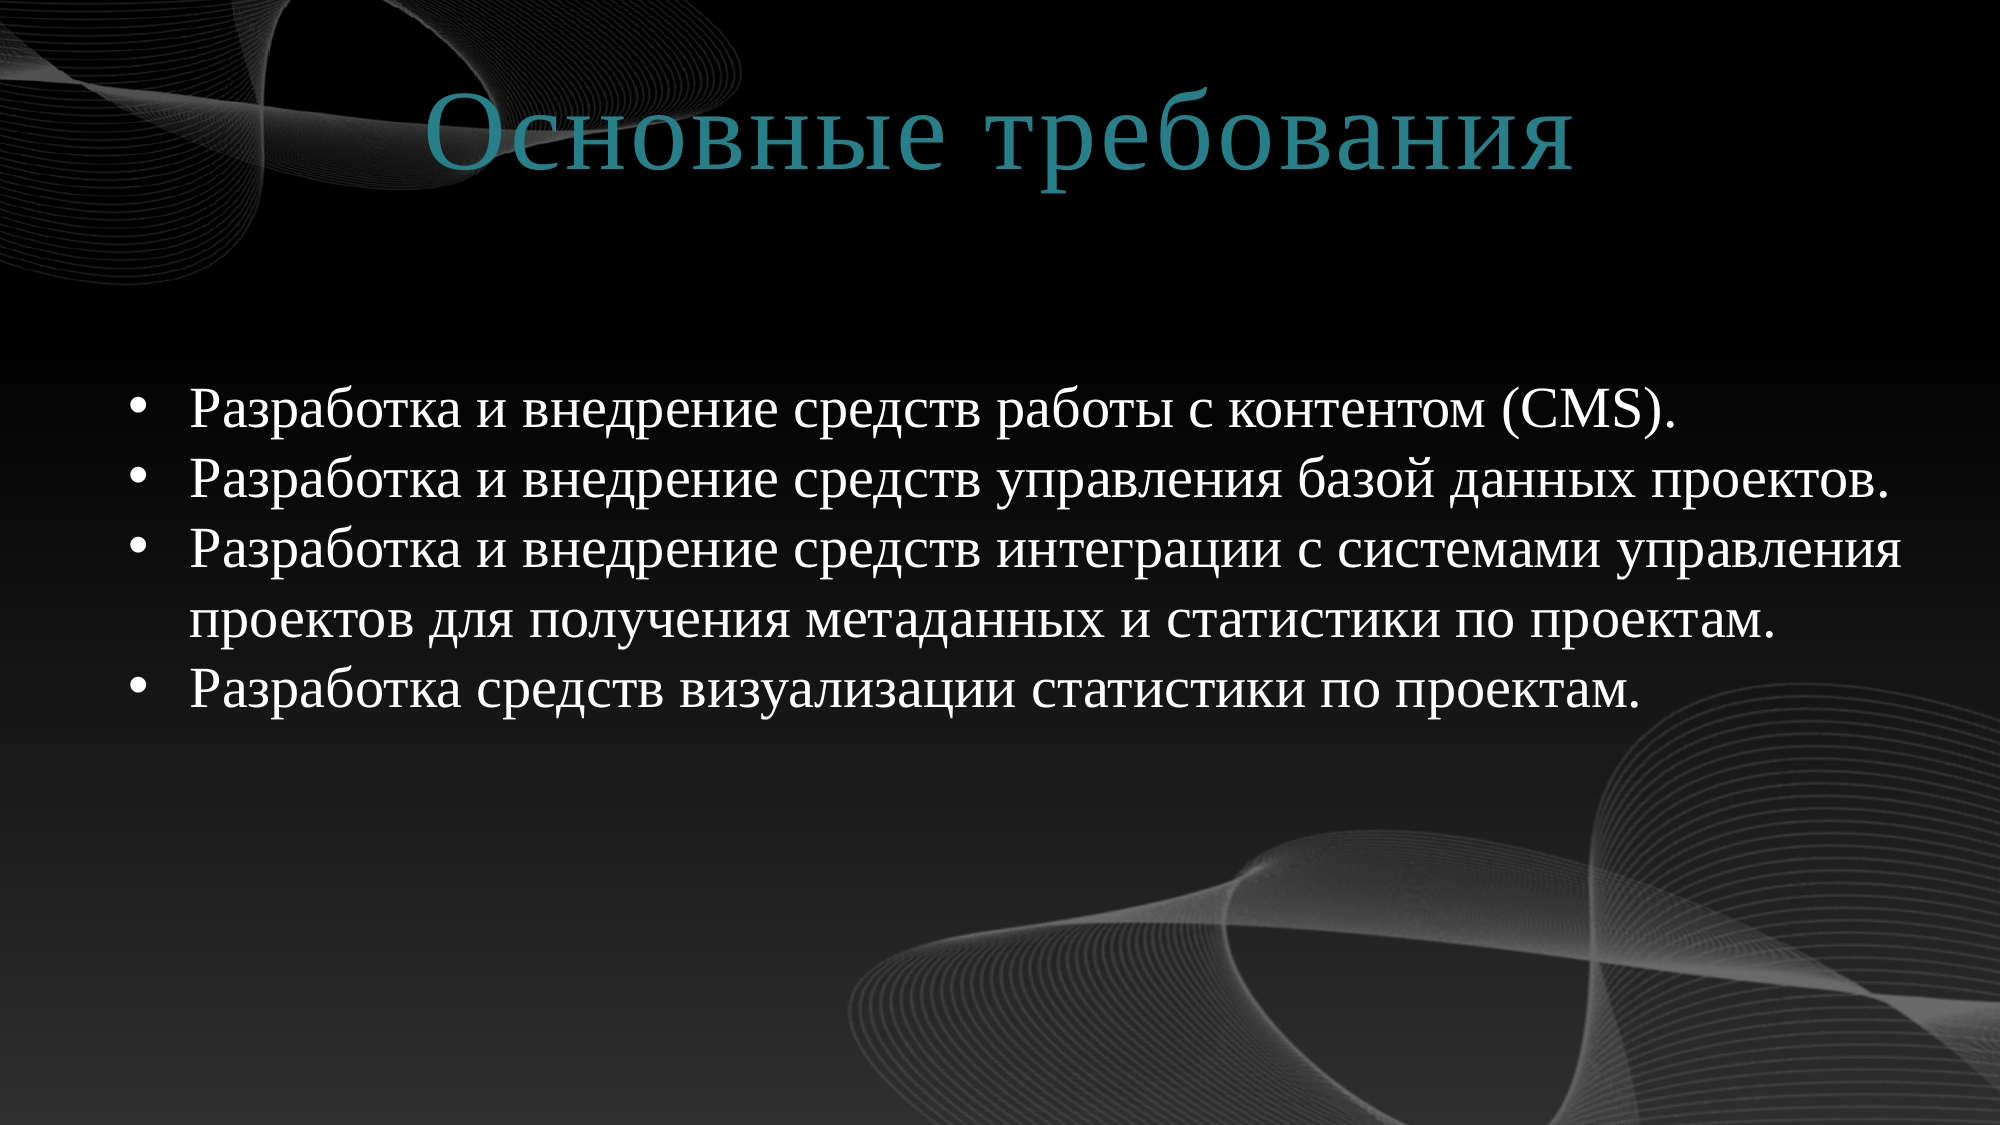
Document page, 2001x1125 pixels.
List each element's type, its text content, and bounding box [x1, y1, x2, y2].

title Основные требования [149, 27, 1851, 221]
text_box Разработка и внедрение средств работы с контентом (CMS). Разработка и внедрение средств управления базой данных проектов. Разработка и внедрение средств интеграции с системами управления проектов для получения метаданных и статистики по проектам. Разработка средств визуализации статистики по проектам. [113, 361, 1933, 922]
picture [0, 0, 2000, 1125]
